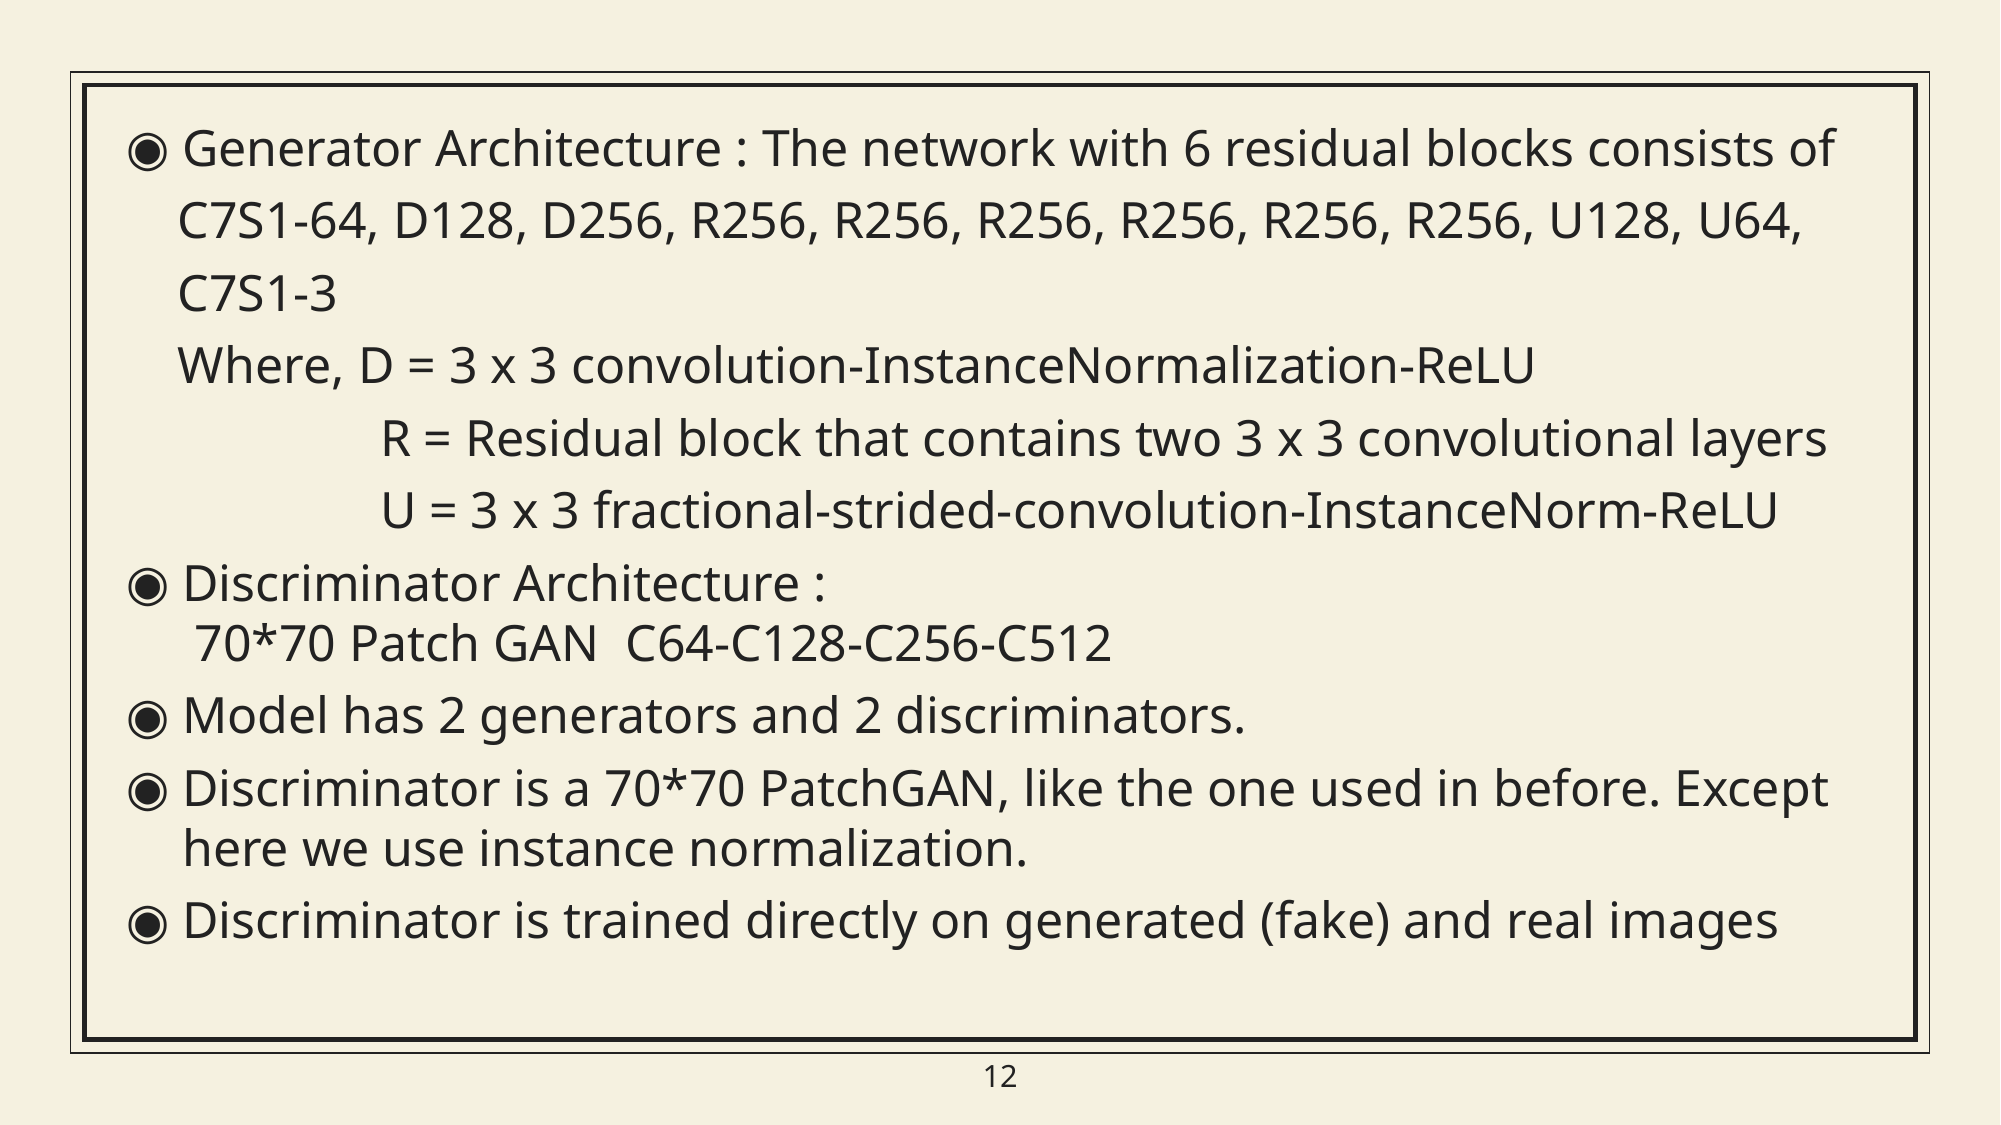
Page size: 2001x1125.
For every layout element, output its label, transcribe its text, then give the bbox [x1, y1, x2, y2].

slide_number 12 [939, 1063, 1060, 1109]
text_box Generator Architecture : The network with 6 residual blocks consists of C7S1-64, D128, D256, R256, R256, R256, R256, R256, R256, U128, U64, C7S1-3 Where, D = 3 x 3 convolution-InstanceNormalization-ReLU R = Residual block that contains two 3 x 3 convolutional layers U = 3 x 3 fractional-strided-convolution-InstanceNorm-ReLU Discriminator Architecture : 70*70 Patch GAN C64-C128-C256-C512 Model has 2 generators and 2 discriminators. Discriminator is a 70*70 PatchGAN, like the one used in before. Except here we use instance normalization. Discriminator is trained directly on generated (fake) and real images [87, 96, 1913, 1063]
